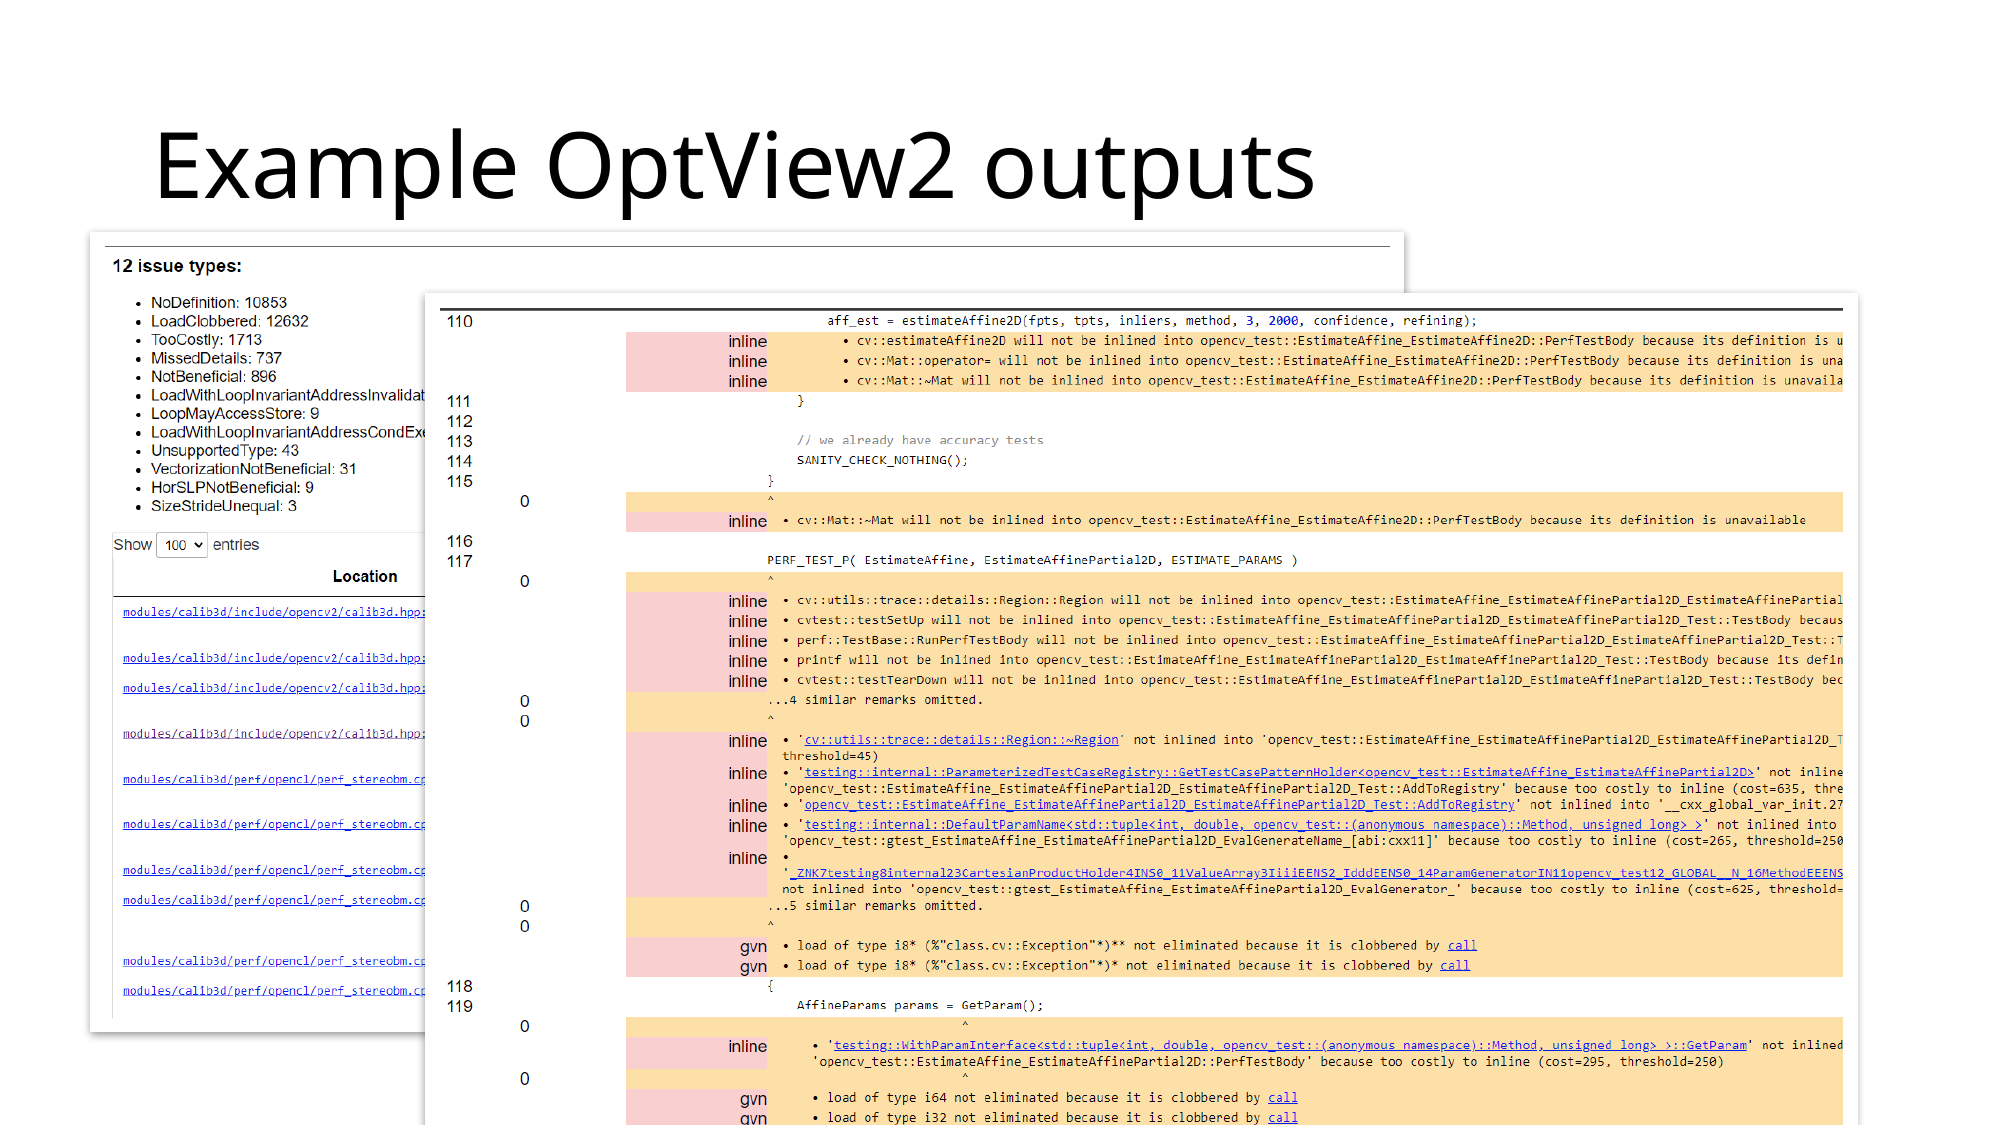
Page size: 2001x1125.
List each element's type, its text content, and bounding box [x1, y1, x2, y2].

picture [104, 245, 1844, 1125]
title Example OptView2 outputs [137, 59, 1863, 278]
